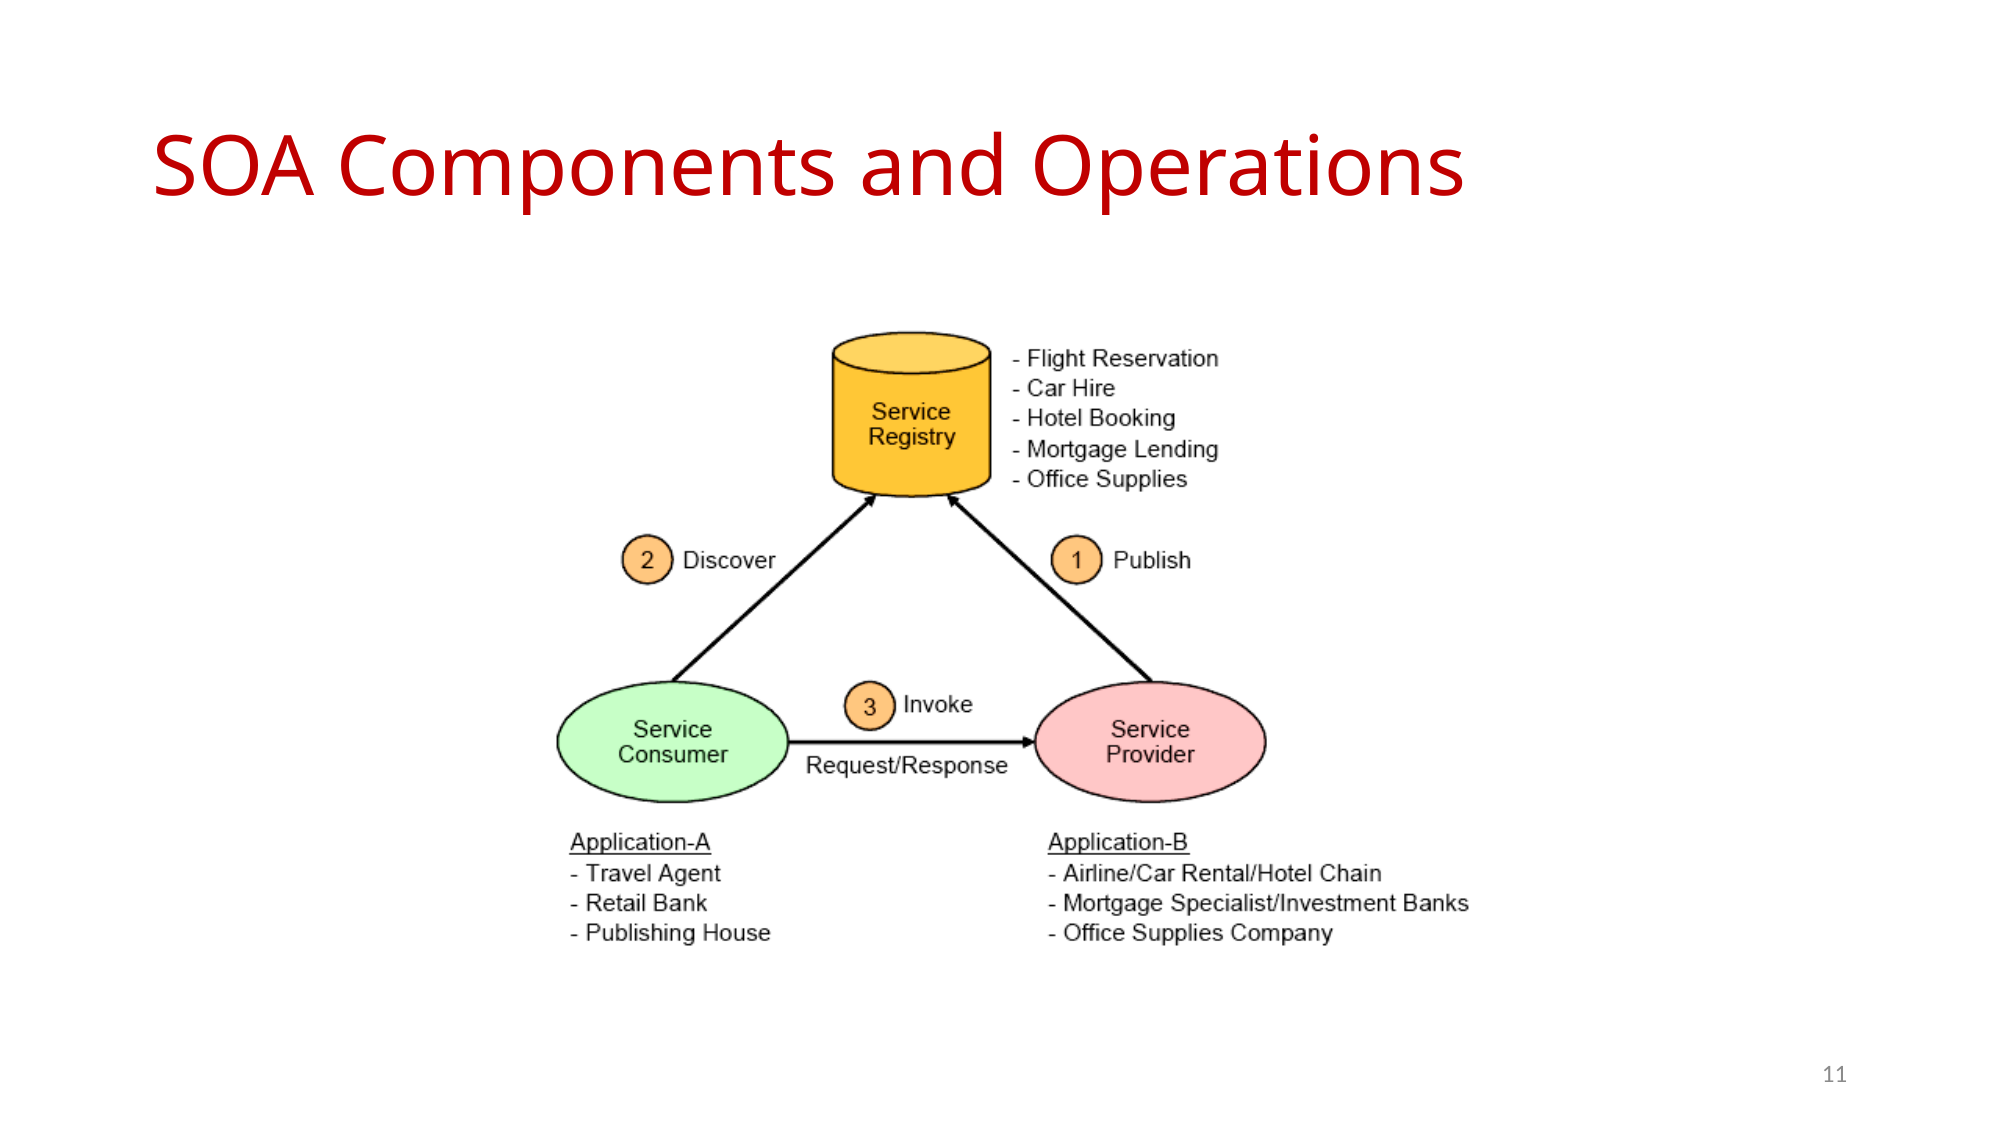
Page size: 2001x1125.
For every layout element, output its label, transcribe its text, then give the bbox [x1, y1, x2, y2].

picture [535, 290, 1489, 952]
slide_number 11 [1412, 1042, 1863, 1103]
title SOA Components and Operations [137, 59, 1863, 278]
